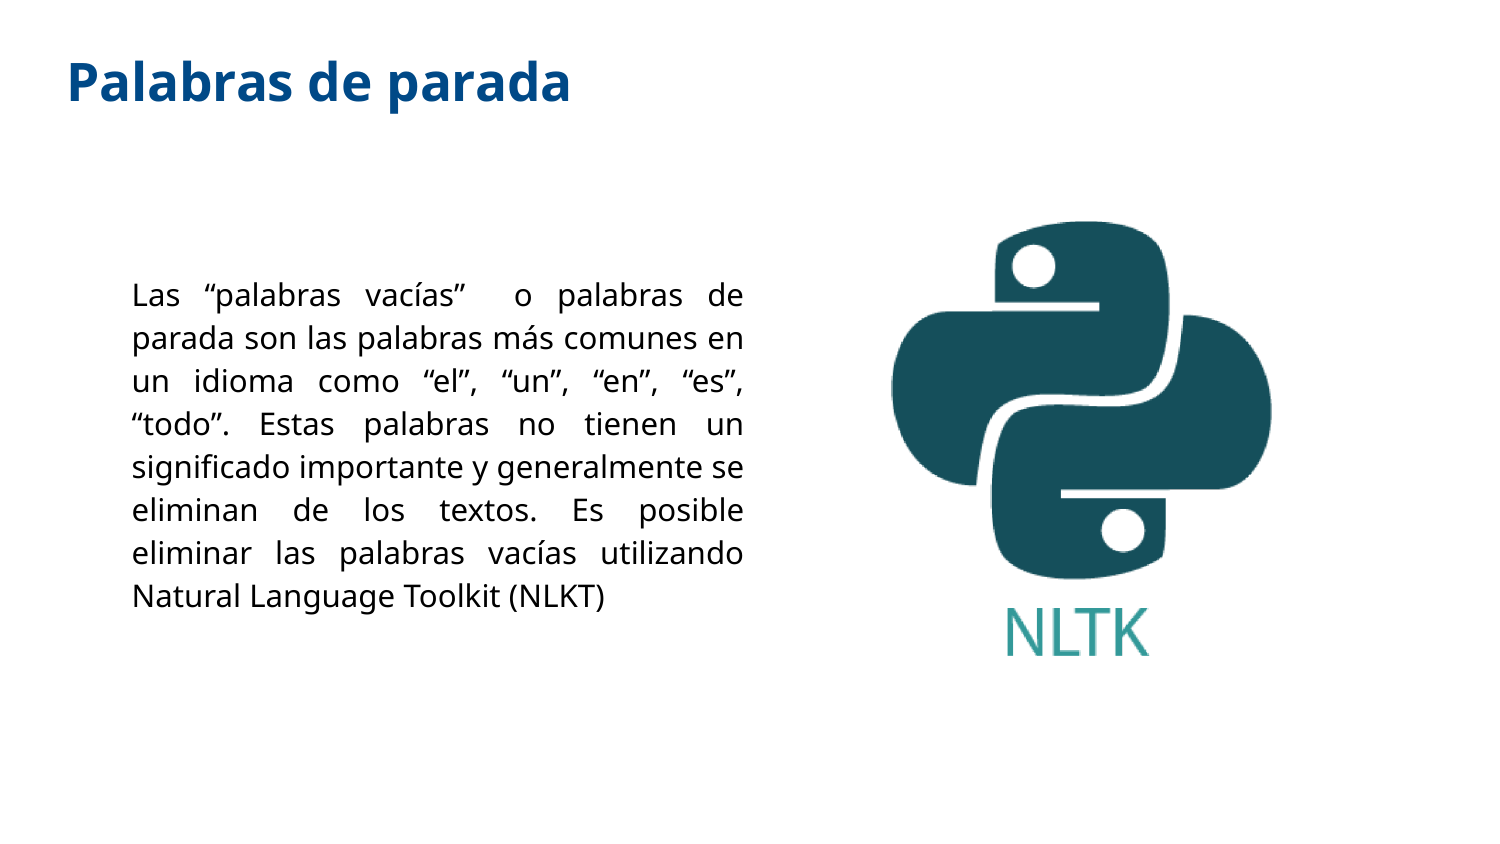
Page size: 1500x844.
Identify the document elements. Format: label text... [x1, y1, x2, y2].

list Las “palabras vacías” o palabras de parada son las palabras más comunes en un idioma como “el”, “un”, “en”, “es”, “todo”. Estas palabras no tienen un significado importante y generalmente se eliminan de los textos. Es posible eliminar las palabras vacías utilizando Natural Language Toolkit (NLKT) [116, 254, 761, 635]
picture [856, 188, 1304, 675]
title Palabras de parada [51, 32, 972, 127]
